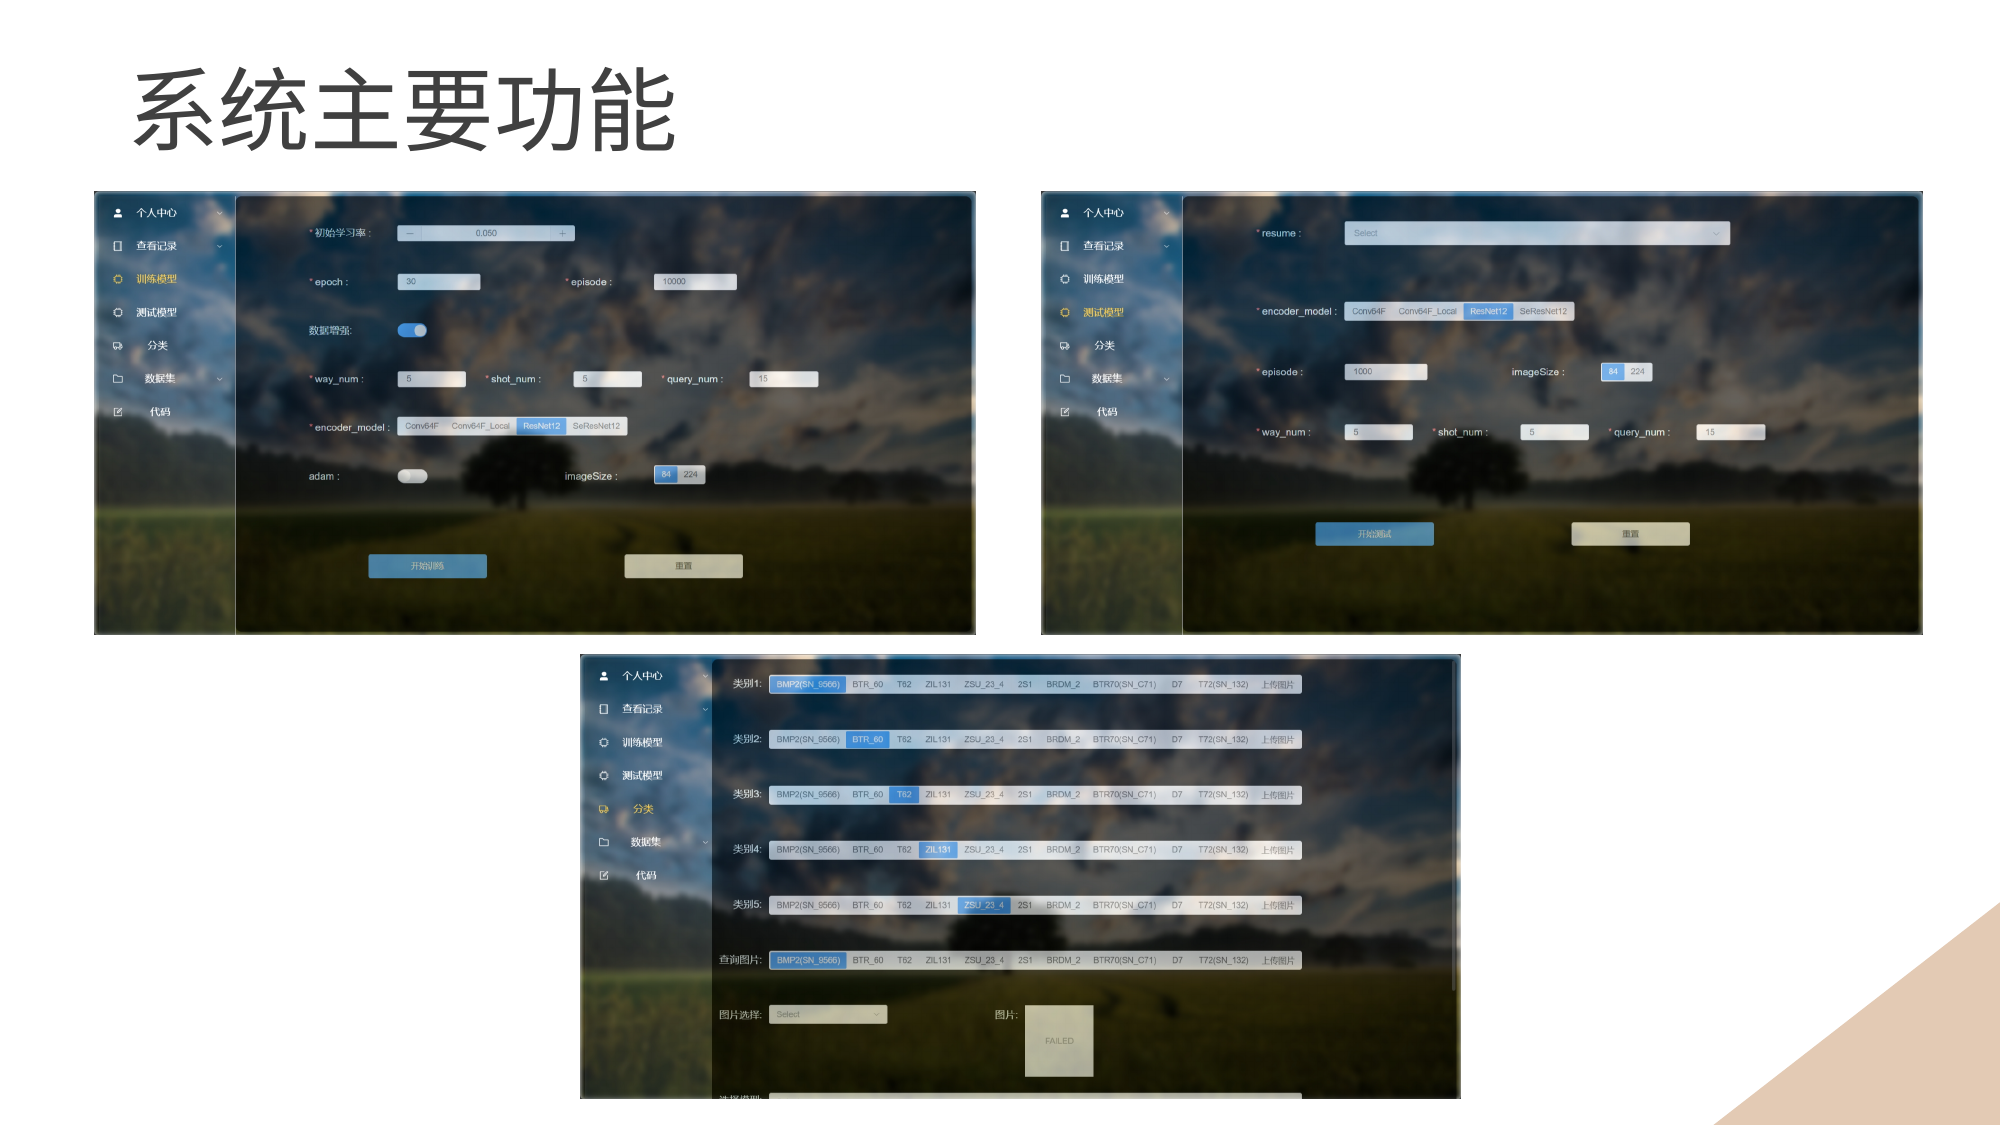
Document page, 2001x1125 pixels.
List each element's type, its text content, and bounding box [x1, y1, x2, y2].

text_box 系统主要功能 [112, 45, 693, 170]
picture [1041, 191, 1923, 635]
picture [580, 654, 1461, 1099]
picture [94, 191, 976, 635]
text_box [1711, 900, 2000, 1125]
